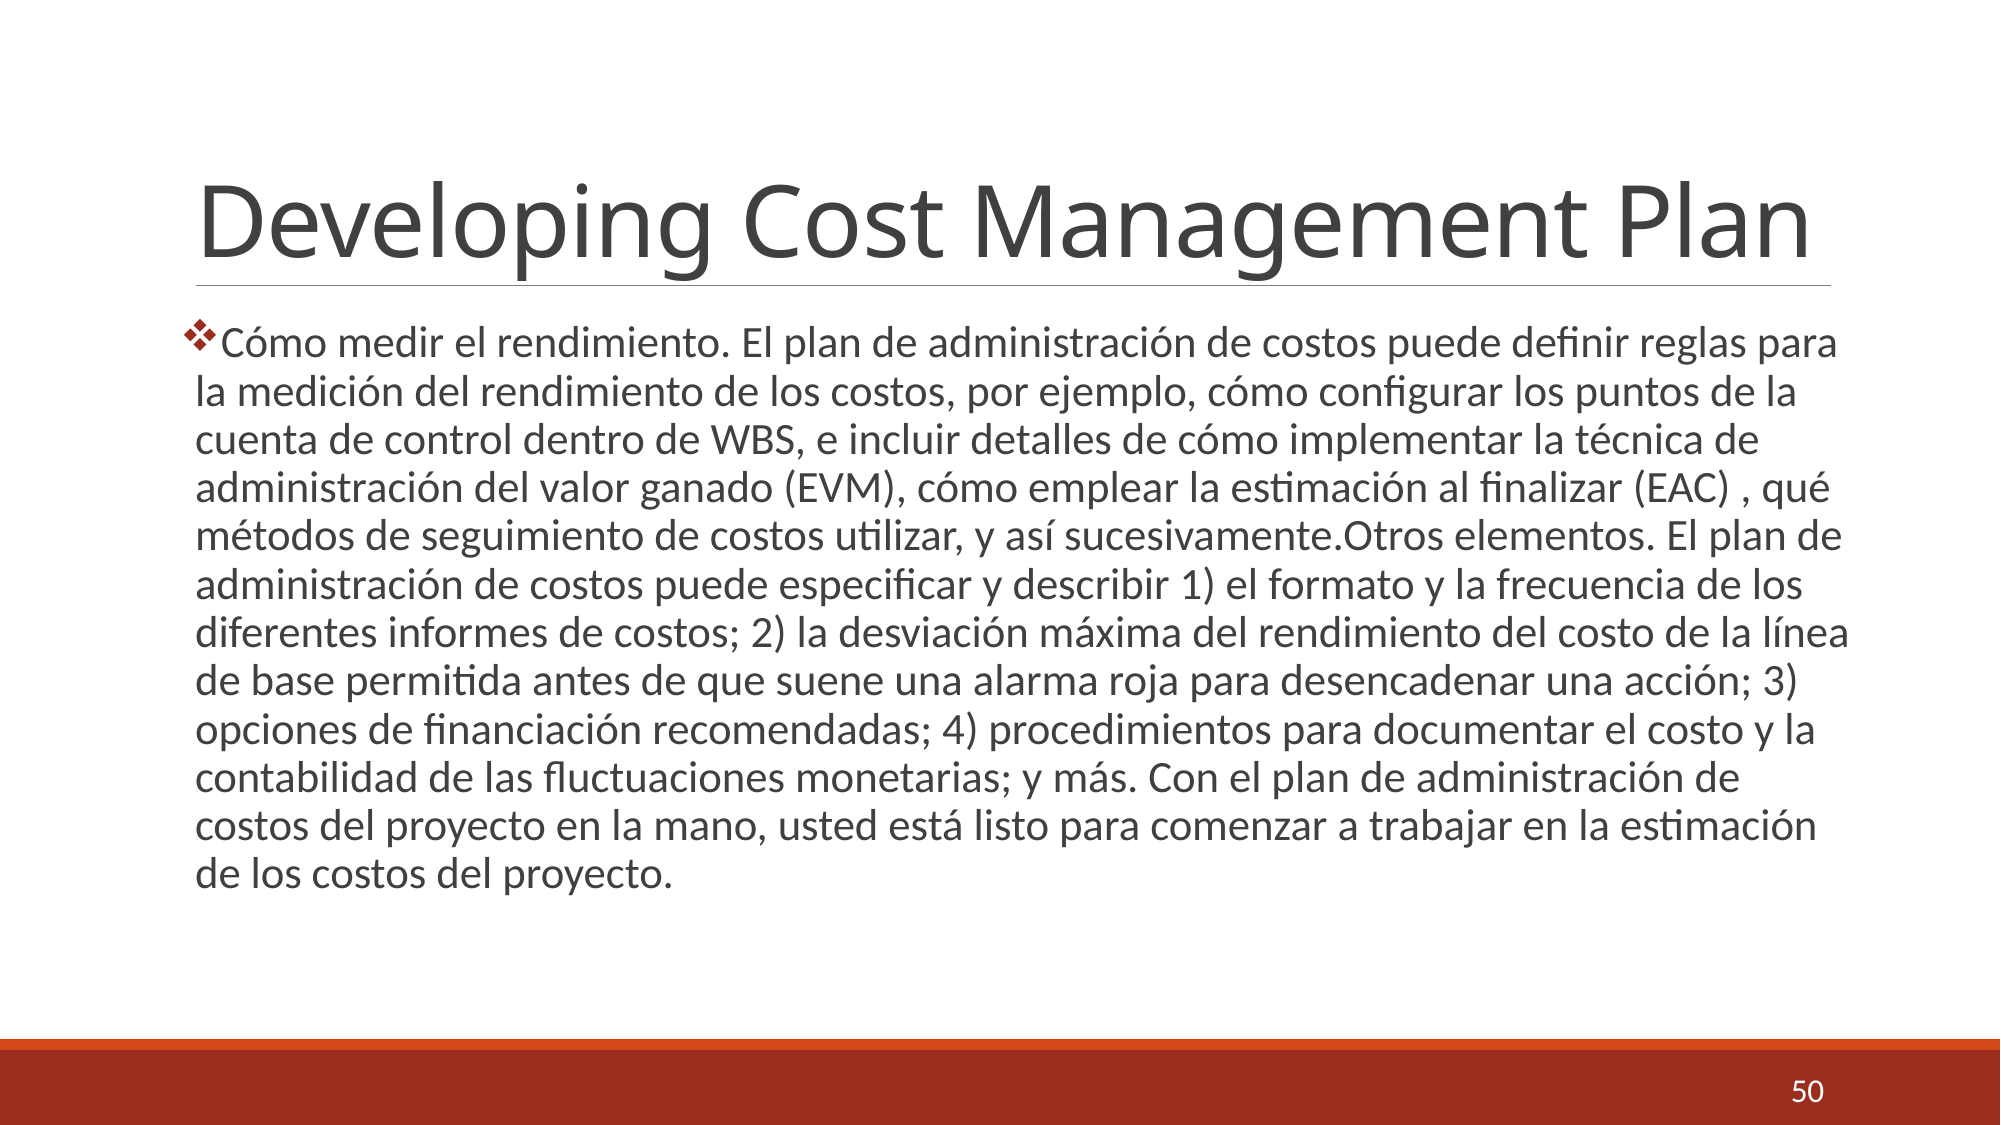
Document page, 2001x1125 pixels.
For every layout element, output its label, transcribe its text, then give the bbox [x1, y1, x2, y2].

title Developing Cost Management Plan [180, 47, 1830, 285]
list Cómo medir el rendimiento. El plan de administración de costos puede definir reglas para la medición del rendimiento de los costos, por ejemplo, cómo configurar los puntos de la cuenta de control dentro de WBS, e incluir detalles de cómo implementar la técnica de administración del valor ganado (EVM), cómo emplear la estimación al finalizar (EAC) , qué métodos de seguimiento de costos utilizar, y así sucesivamente.Otros elementos. El plan de administración de costos puede especificar y describir 1) el formato y la frecuencia de los diferentes informes de costos; 2) la desviación máxima del rendimiento del costo de la línea de base permitida antes de que suene una alarma roja para desencadenar una acción; 3) opciones de financiación recomendadas; 4) procedimientos para documentar el costo y la contabilidad de las fluctuaciones monetarias; y más. Con el plan de administración de costos del proyecto en la mano, usted está listo para comenzar a trabajar en la estimación de los costos del proyecto. [180, 311, 1864, 1060]
slide_number 50 [1624, 1059, 1840, 1120]
